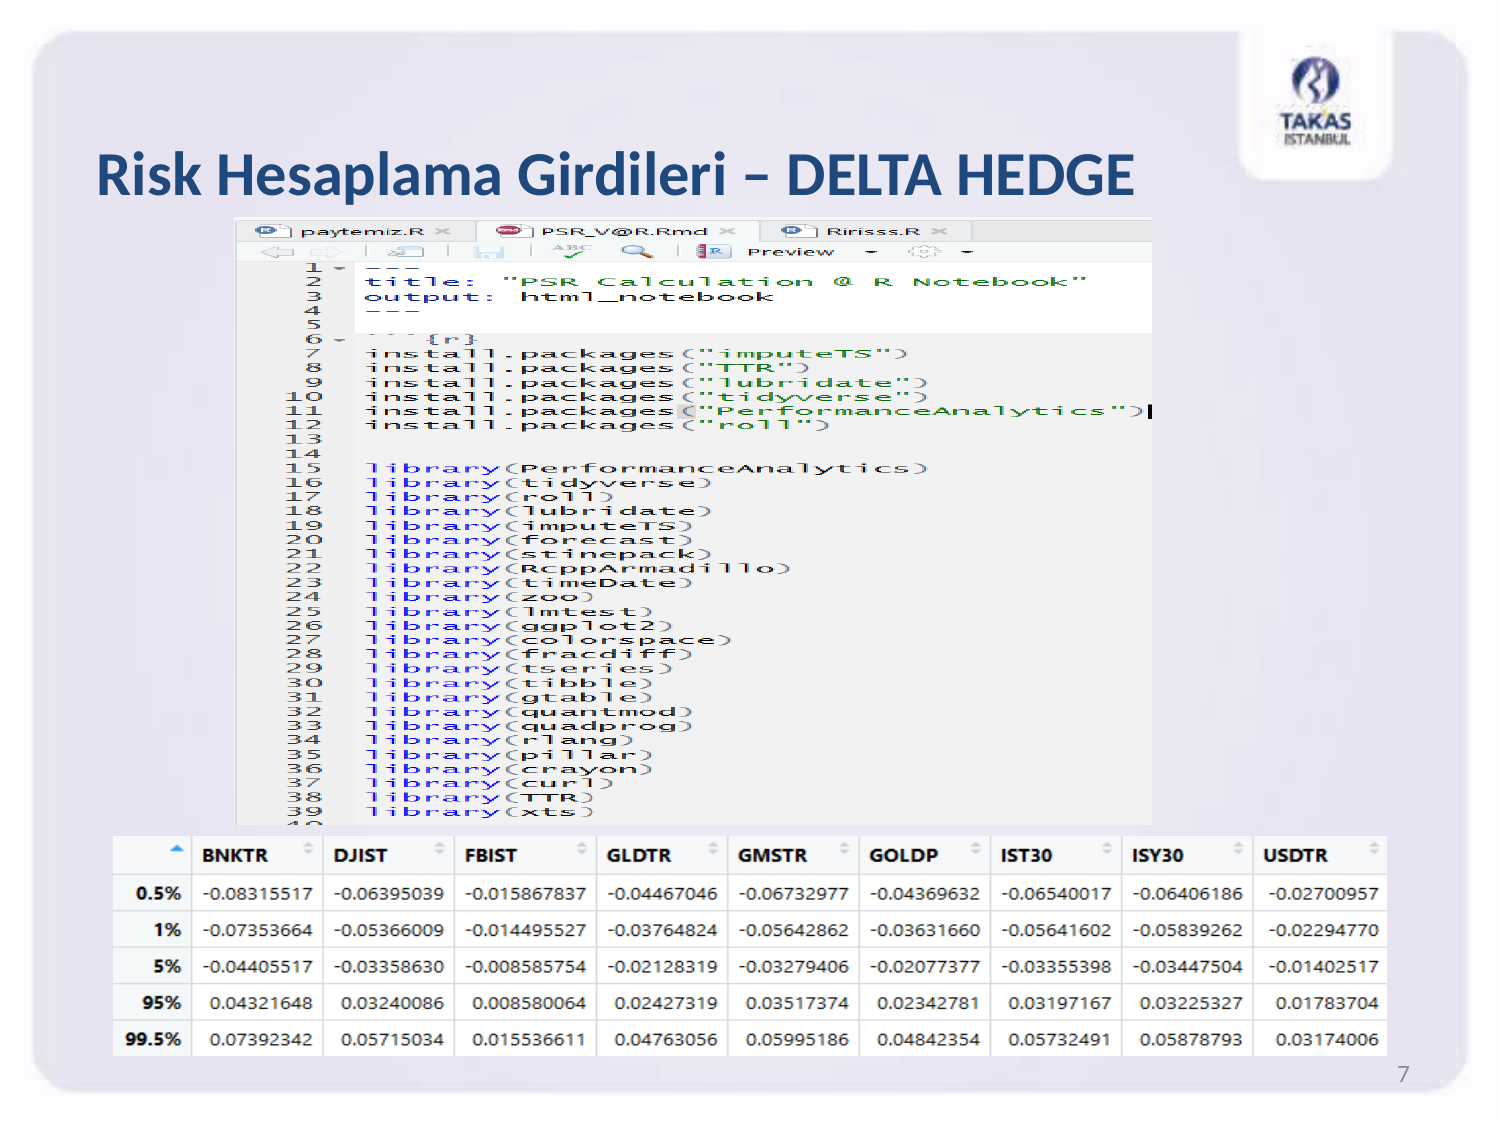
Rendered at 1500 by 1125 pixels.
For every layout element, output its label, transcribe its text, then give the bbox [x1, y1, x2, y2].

picture [0, 0, 1500, 1125]
slide_number 7 [1074, 1042, 1425, 1103]
title Risk Hesaplama Girdileri – DELTA HEDGE [16, 110, 1218, 232]
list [234, 217, 1152, 825]
